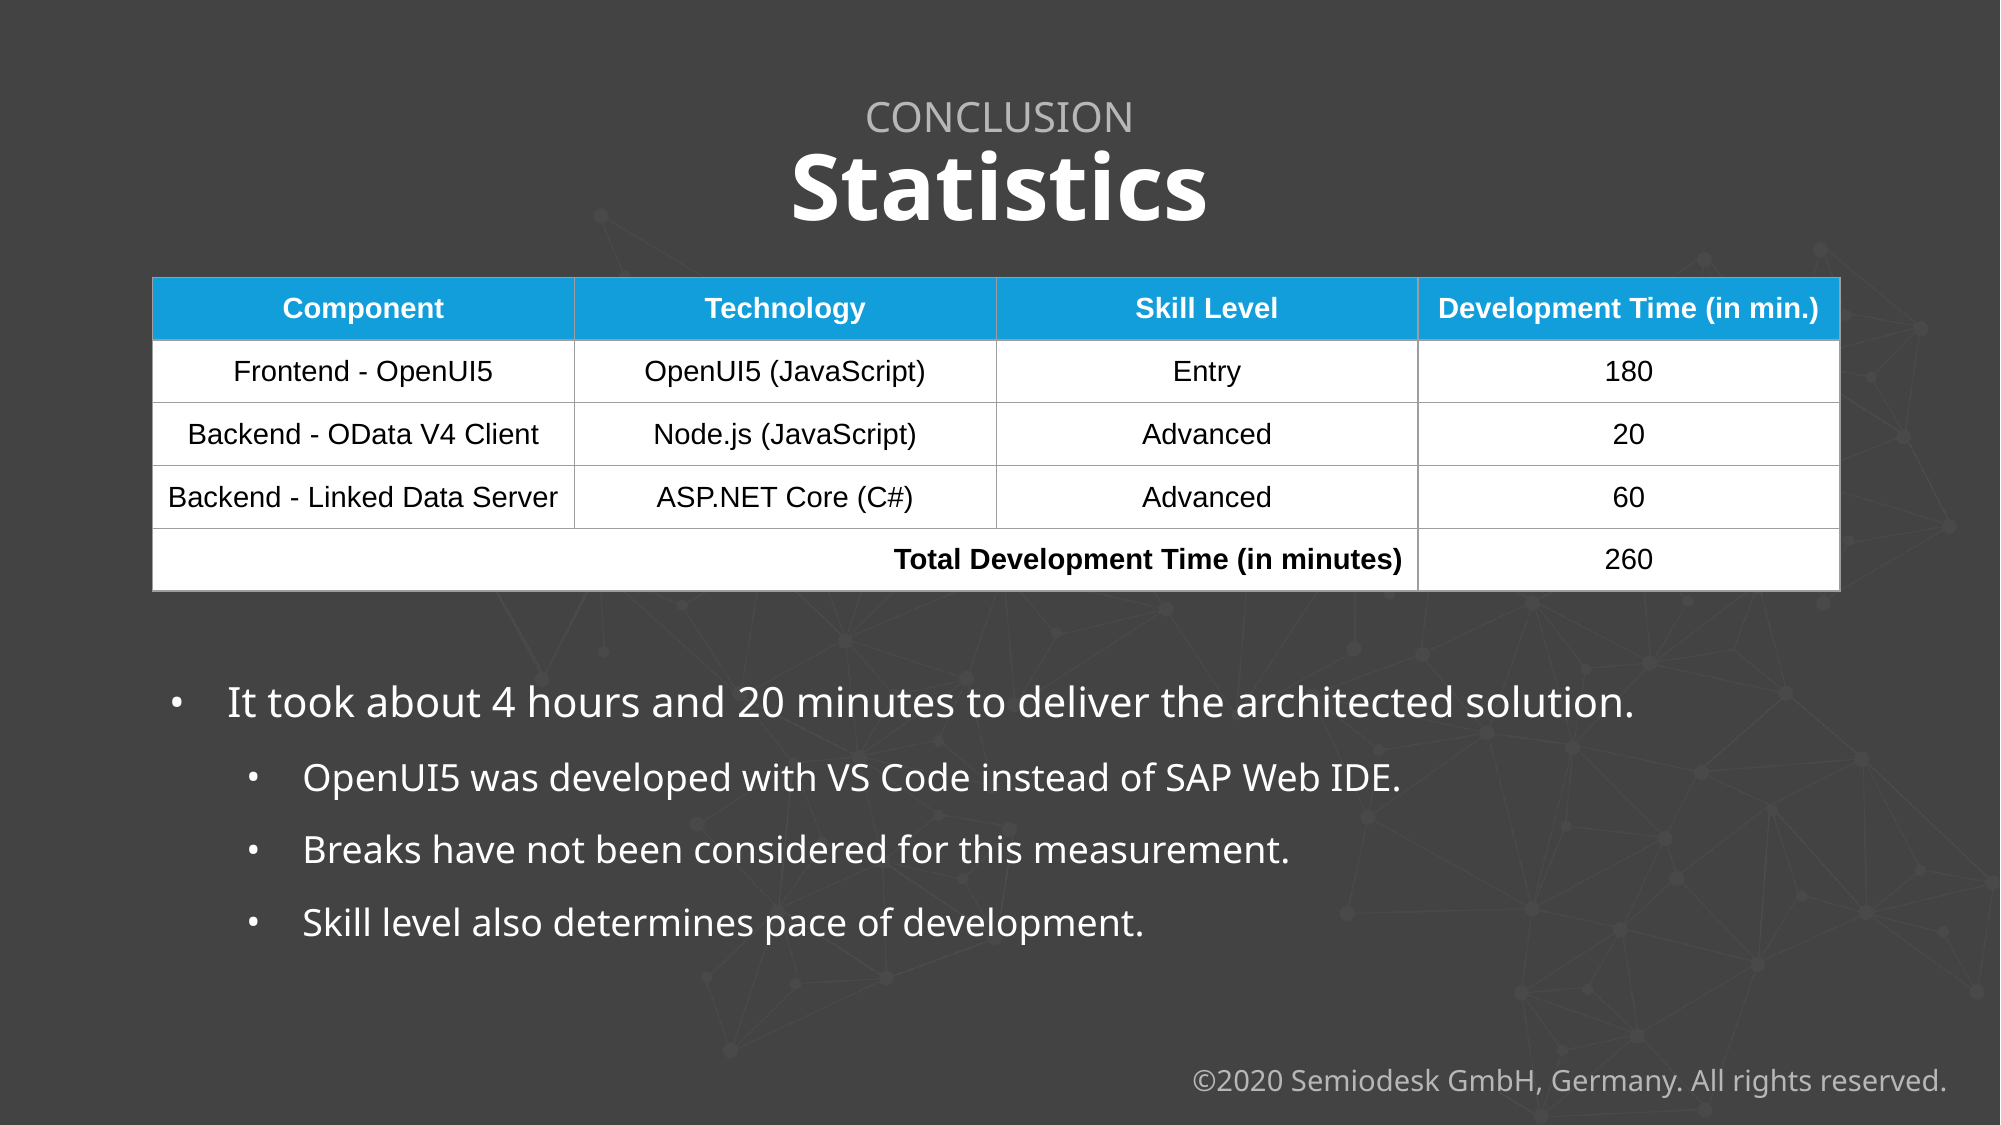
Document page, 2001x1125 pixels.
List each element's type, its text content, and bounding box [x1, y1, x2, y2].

table_cell Advanced [997, 403, 1417, 465]
table_header Technology [575, 278, 996, 339]
table_header Component [153, 278, 574, 339]
table_header Skill Level [997, 278, 1417, 339]
table_cell 180 [1419, 341, 1839, 402]
table_cell 20 [1419, 403, 1839, 465]
list It took about 4 hours and 20 minutes to deliver the architected solution. OpenUI5 was developed with VS Code instead of SAP Web IDE. Breaks have not been considered for this measurement. Skill level also determines pace of development. [137, 599, 1855, 1014]
table_cell Backend - Linked Data Server [153, 466, 574, 528]
table_cell Advanced [997, 466, 1417, 528]
table_cell ASP.NET Core (C#) [575, 466, 996, 528]
table_cell Backend - OData V4 Client [153, 403, 574, 465]
table_cell 260 [1419, 529, 1839, 590]
table_cell Frontend - OpenUI5 [153, 341, 574, 402]
table_cell OpenUI5 (JavaScript) [575, 341, 996, 402]
table_cell 60 [1419, 466, 1839, 528]
table_cell Entry [997, 341, 1417, 402]
table_header Development Time (in min.) [1419, 278, 1839, 339]
table_cell Total Development Time (in minutes) [153, 529, 1417, 590]
title CONCLUSION Statistics [137, 59, 1863, 278]
table_cell Node.js (JavaScript) [575, 403, 996, 465]
